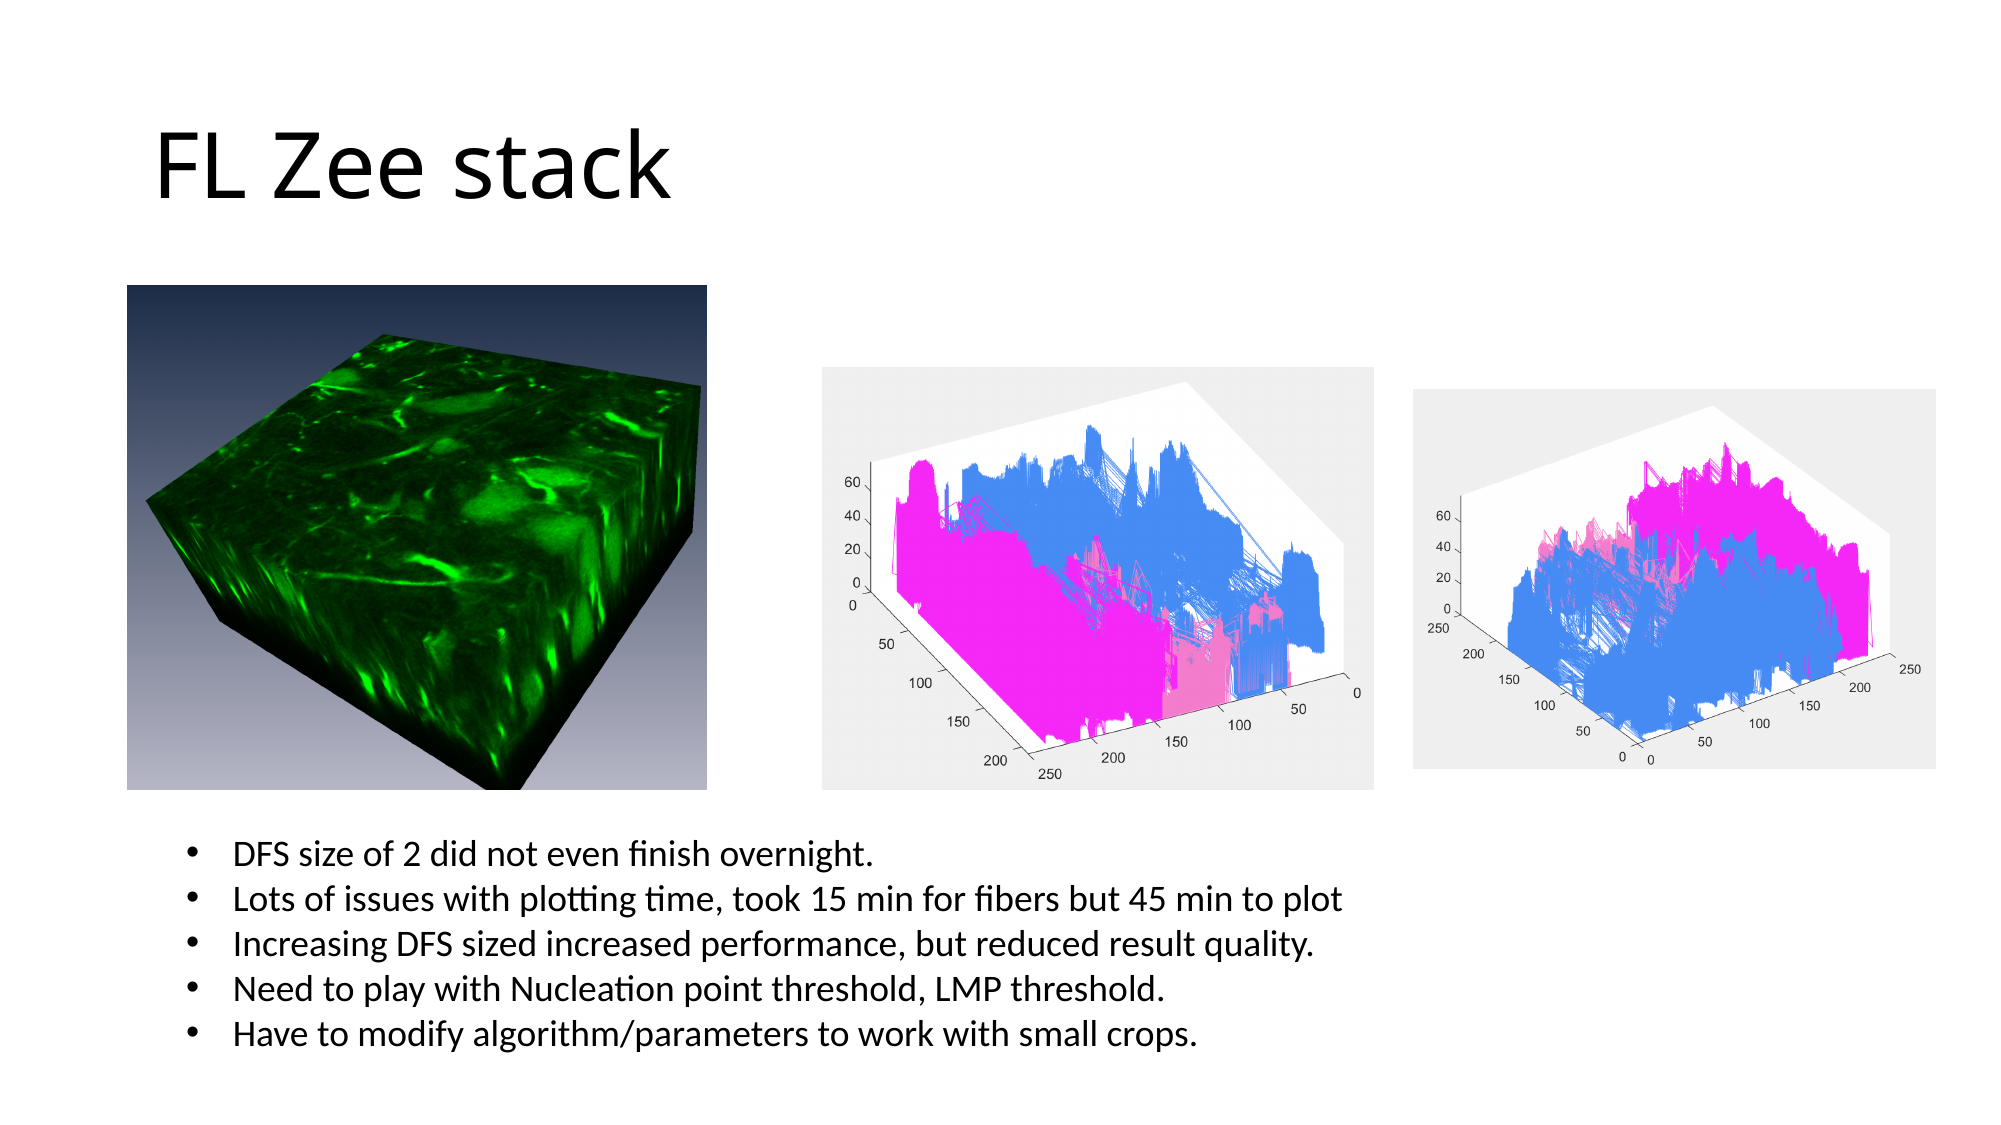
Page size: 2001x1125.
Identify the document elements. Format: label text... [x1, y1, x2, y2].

text_box DFS size of 2 did not even finish overnight. Lots of issues with plotting time, took 15 min for fibers but 45 min to plot Increasing DFS sized increased performance, but reduced result quality. Need to play with Nucleation point threshold, LMP threshold. Have to modify algorithm/parameters to work with small crops. [171, 821, 1830, 1062]
picture [822, 367, 1374, 791]
title FL Zee stack [137, 59, 1863, 278]
picture [127, 285, 707, 791]
picture [1413, 389, 1936, 769]
